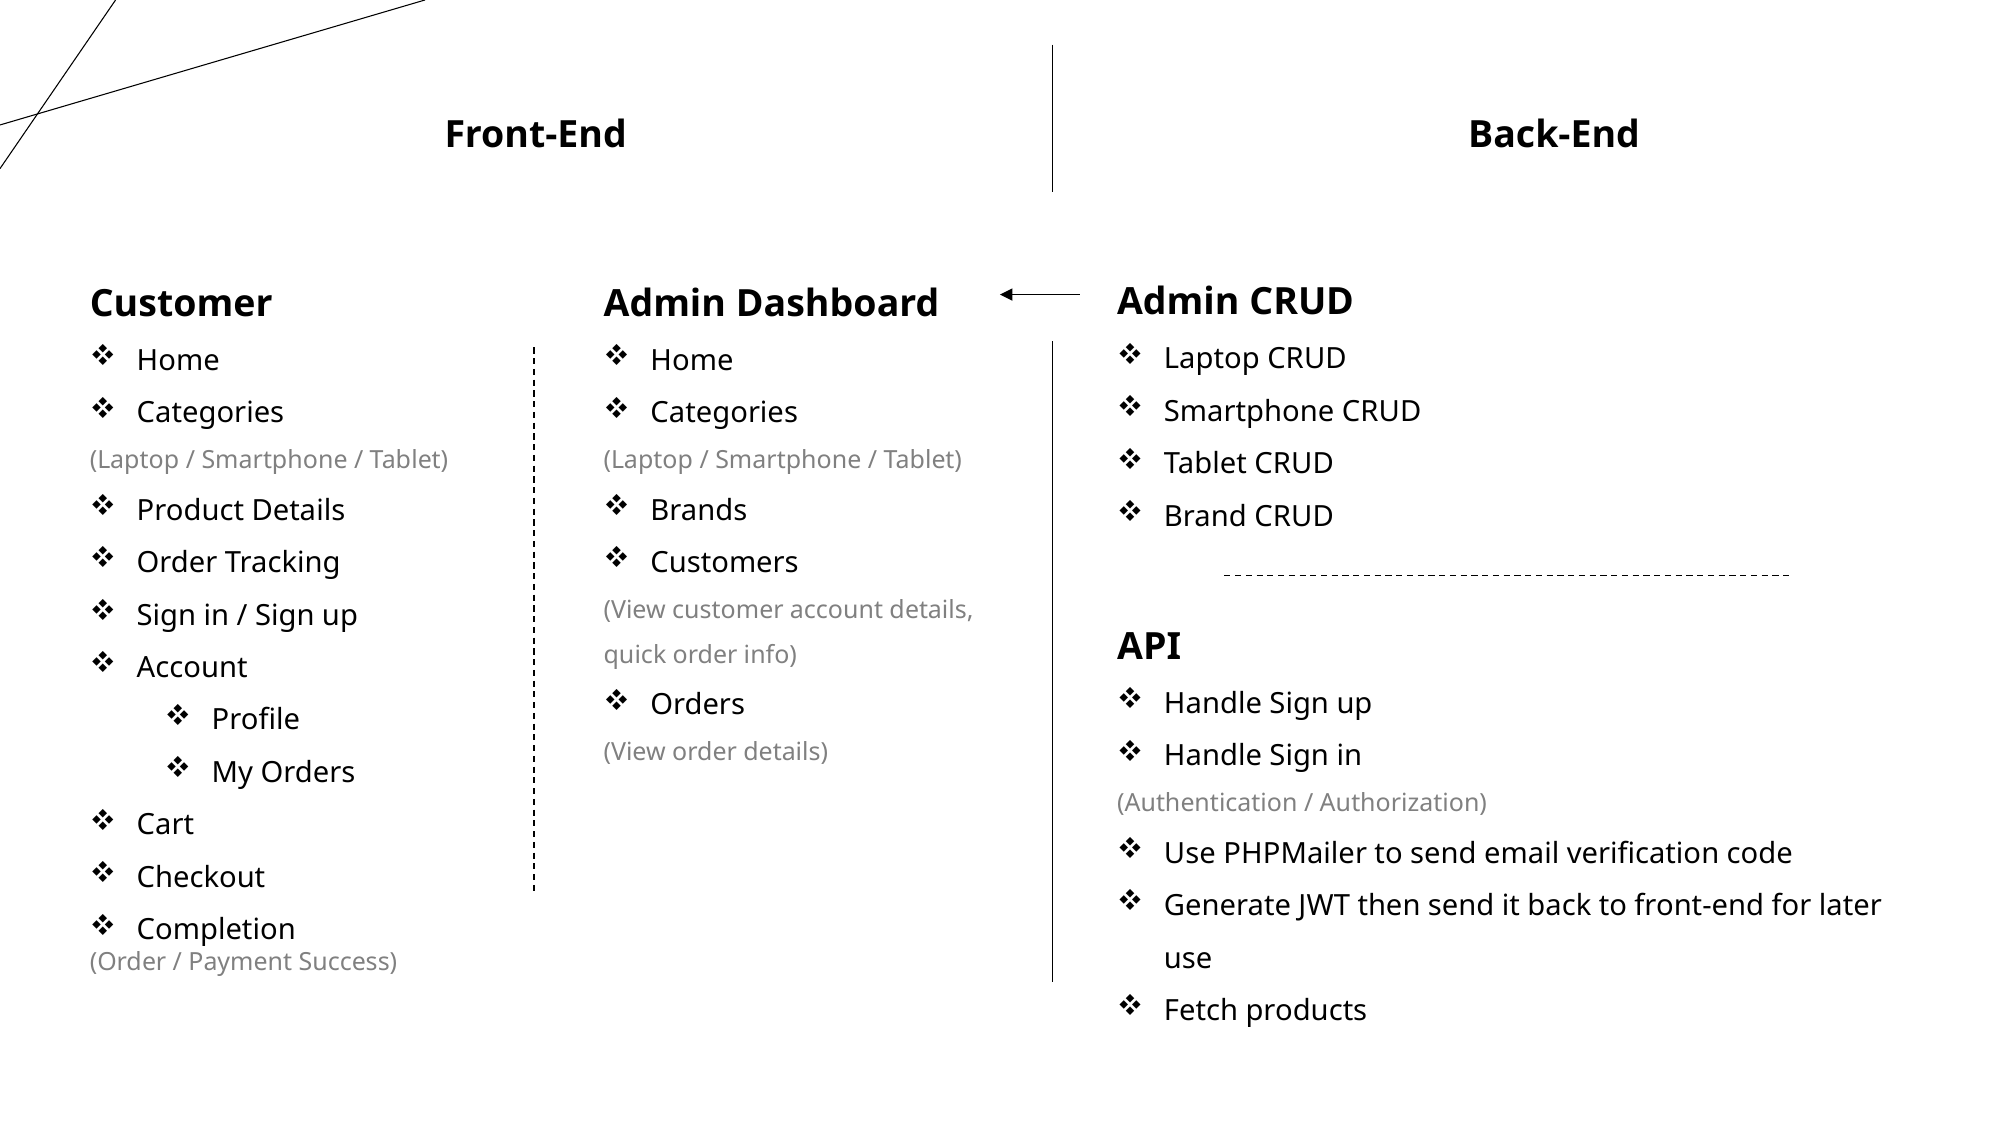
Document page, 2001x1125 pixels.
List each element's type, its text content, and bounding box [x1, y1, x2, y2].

text_box Admin CRUD Laptop CRUD Smartphone CRUD Tablet CRUD Brand CRUD [1102, 269, 1465, 540]
text_box API Handle Sign up Handle Sign in (Authentication / Authorization) Use PHPMailer to send email verification code Generate JWT then send it back to front-end for later use Fetch products [1102, 614, 1914, 1034]
text_box Front-End [429, 102, 664, 163]
text_box Customer Home Categories (Laptop / Smartphone / Tablet) Product Details Order Tracking Sign in / Sign up Account Profile My Orders Cart Checkout Completion (Order / Payment Success) [75, 271, 521, 983]
text_box Admin Dashboard Home Categories (Laptop / Smartphone / Tablet) Brands Customers (View customer account details, quick order info) Orders (View order details) [588, 271, 1034, 773]
text_box Back-End [1453, 102, 1688, 163]
